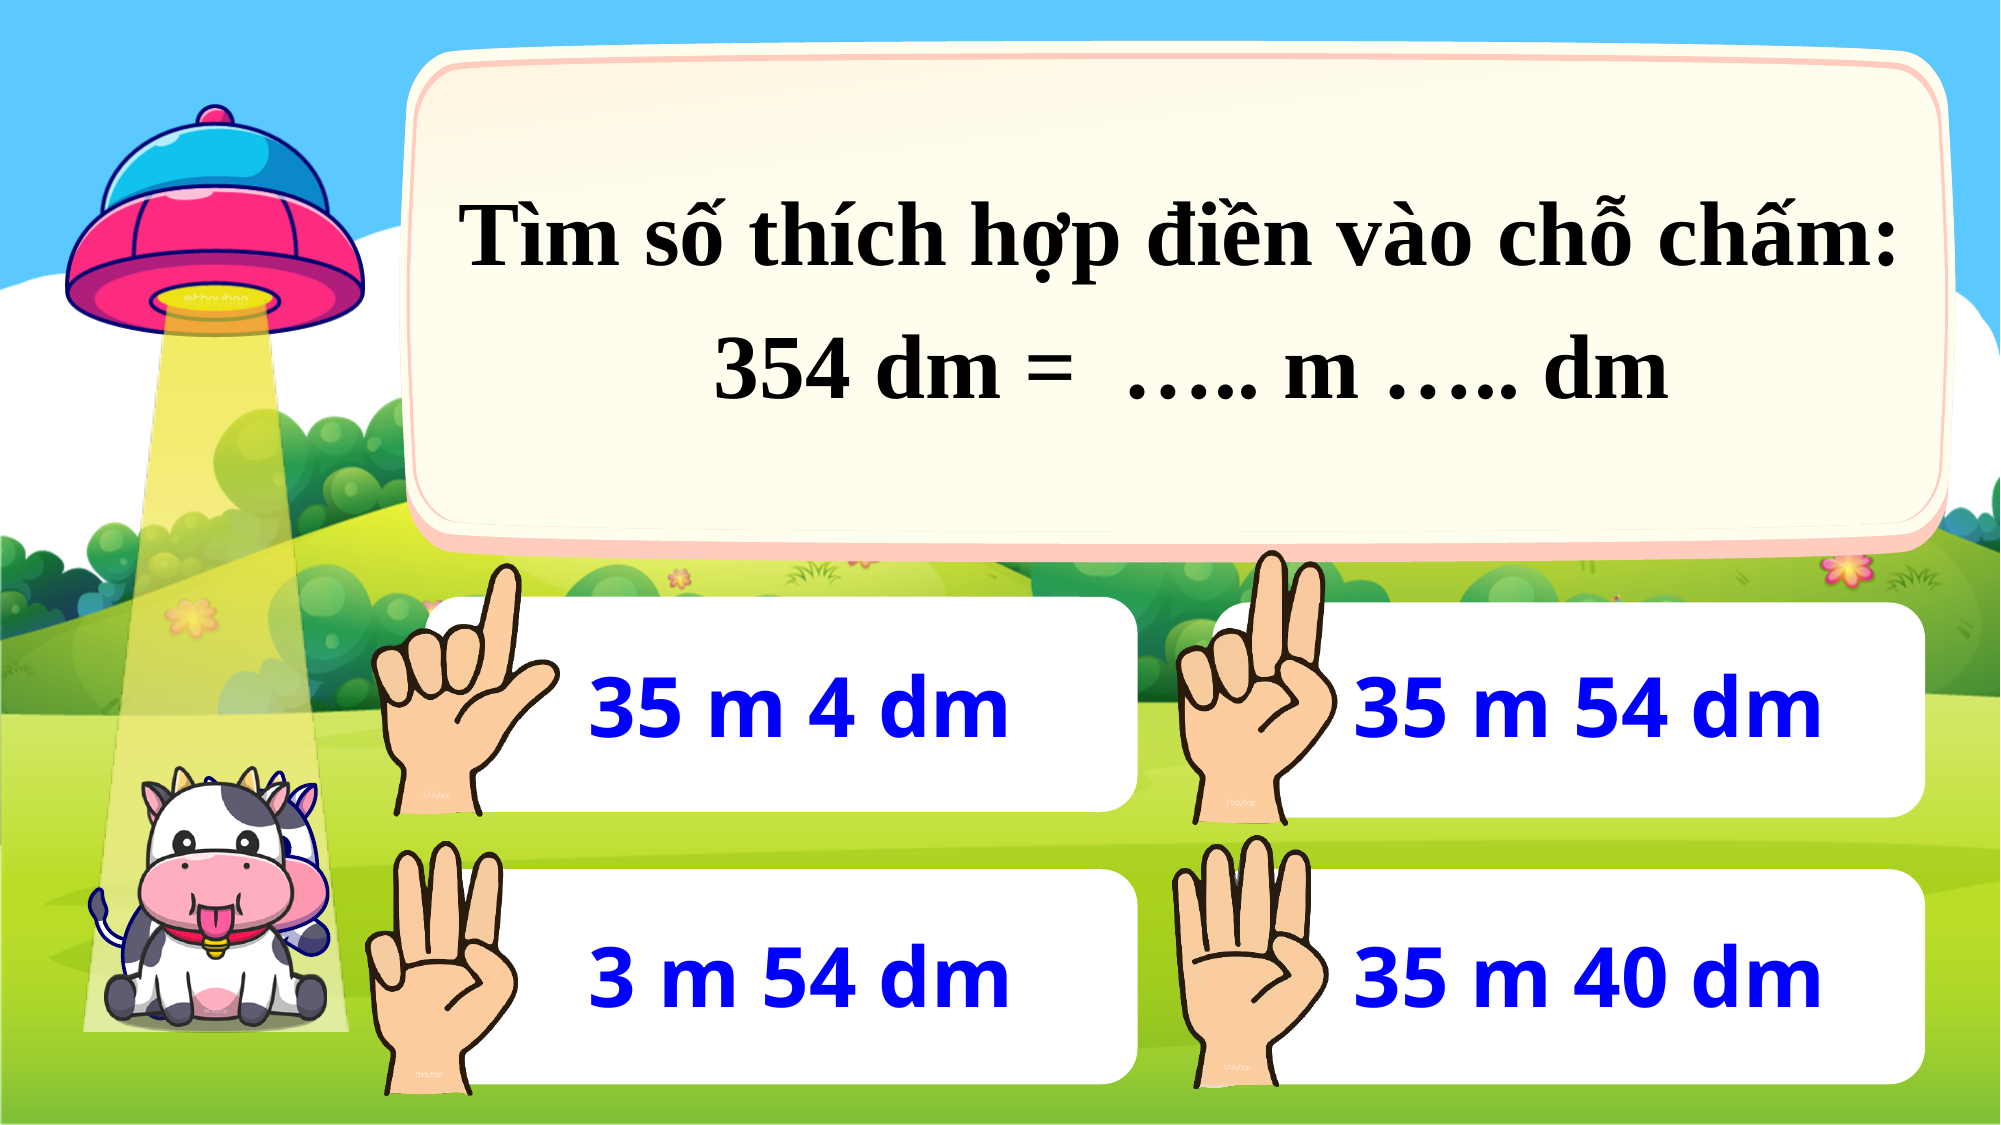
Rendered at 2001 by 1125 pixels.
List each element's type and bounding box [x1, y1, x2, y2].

text_box [1175, 550, 1925, 826]
text_box [399, 40, 1956, 563]
picture [0, 0, 2000, 1125]
text_box [370, 562, 1138, 817]
text_box [1172, 834, 1925, 1089]
text_box [365, 841, 1138, 1096]
